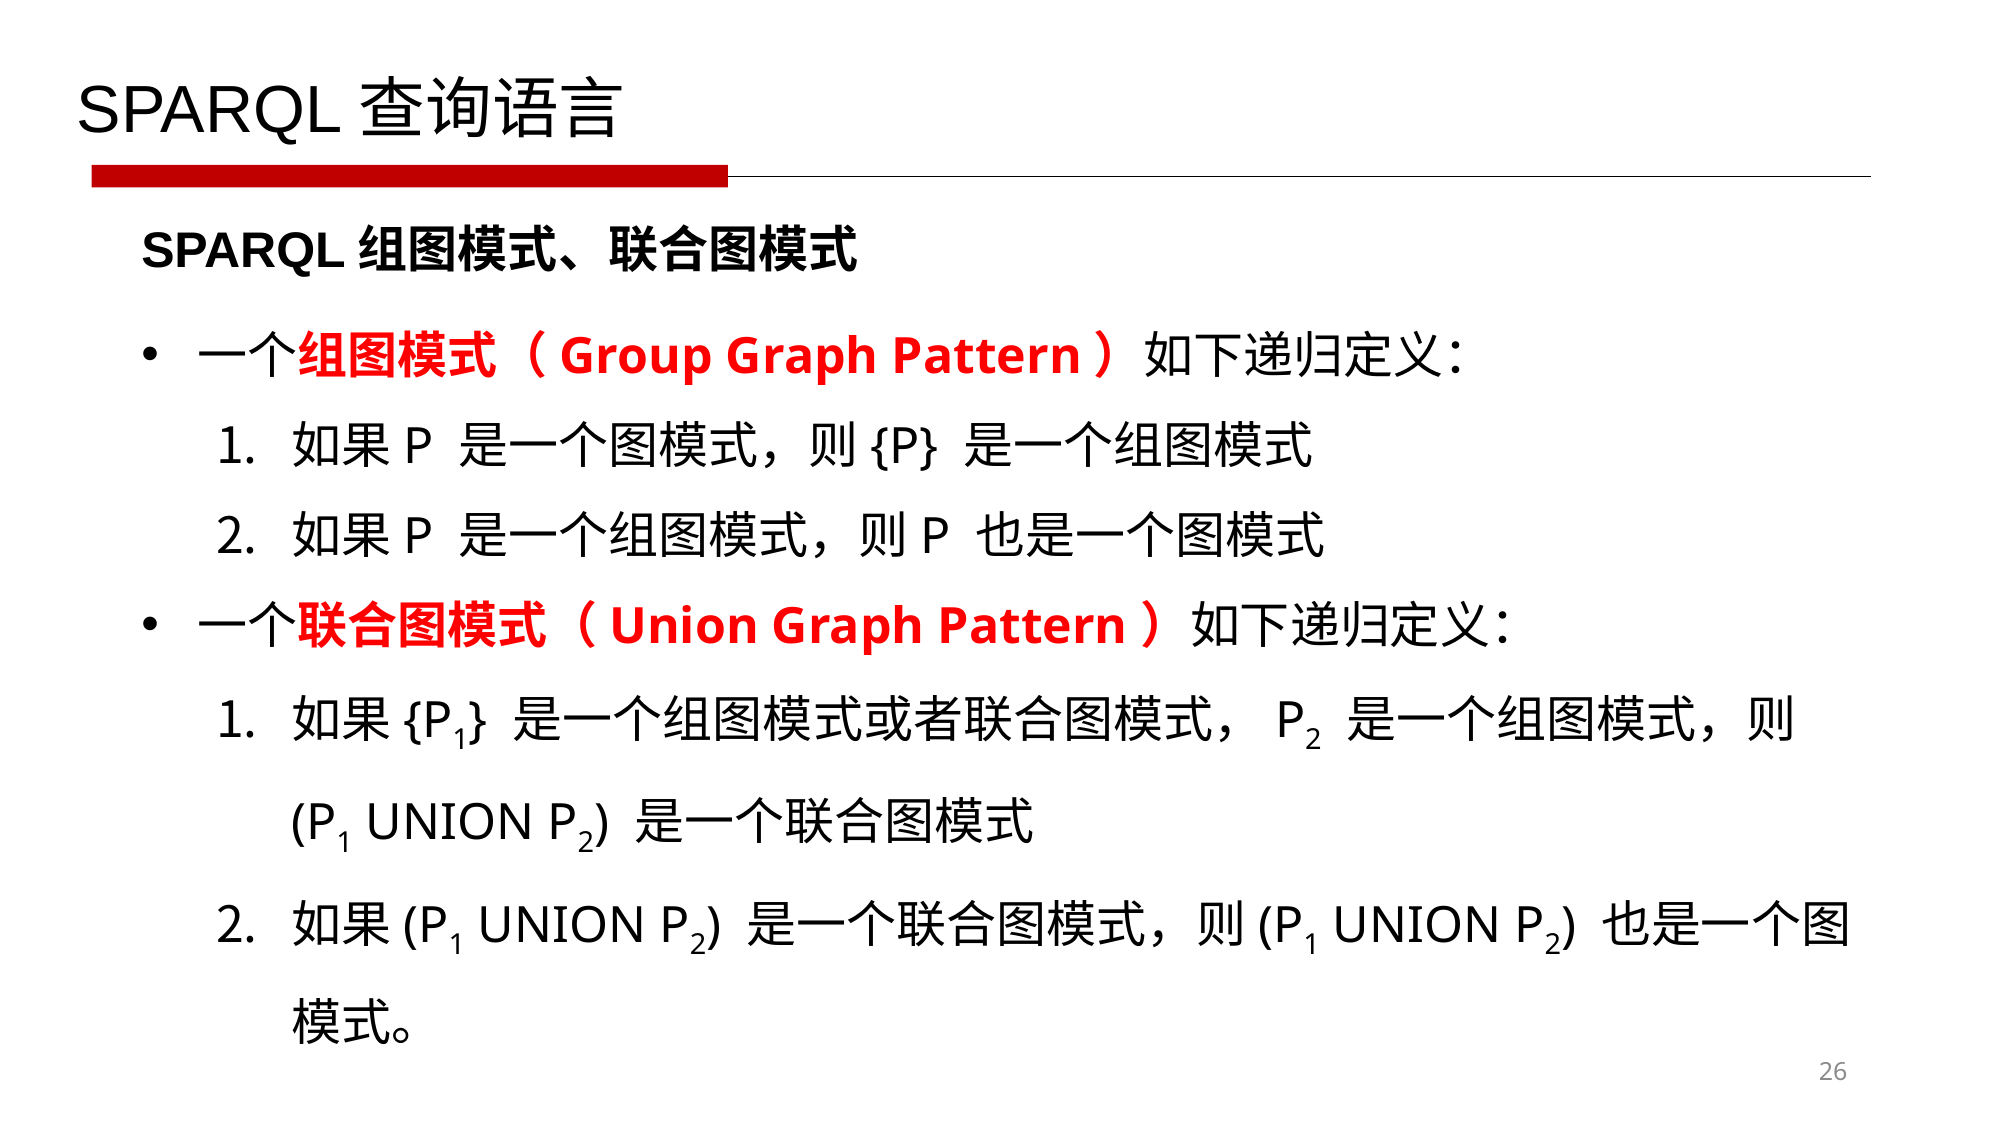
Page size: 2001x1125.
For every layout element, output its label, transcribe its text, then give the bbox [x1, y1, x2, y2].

slide_number 26 [1412, 1042, 1863, 1103]
text_box SPARQL查询语言 [62, 58, 641, 153]
text_box SPARQL组图模式、联合图模式 [126, 210, 1168, 285]
text_box [91, 177, 729, 188]
text_box [91, 164, 729, 176]
text_box 一个组图模式（Group Graph Pattern）如下递归定义： 如果P 是一个图模式，则{P} 是一个组图模式 如果P 是一个组图模式，则P 也是一个图模式 一个联合图模式（Union Graph Pattern）如下递归定义： 如果{P1} 是一个组图模式或者联合图模式，P2 是一个组图模式，则(P1 UNION P2) 是一个联合图模式 如果(P1 UNION P2) 是一个联合图模式，则(P1 UNION P2) 也是一个图模式。 [126, 285, 1878, 1058]
